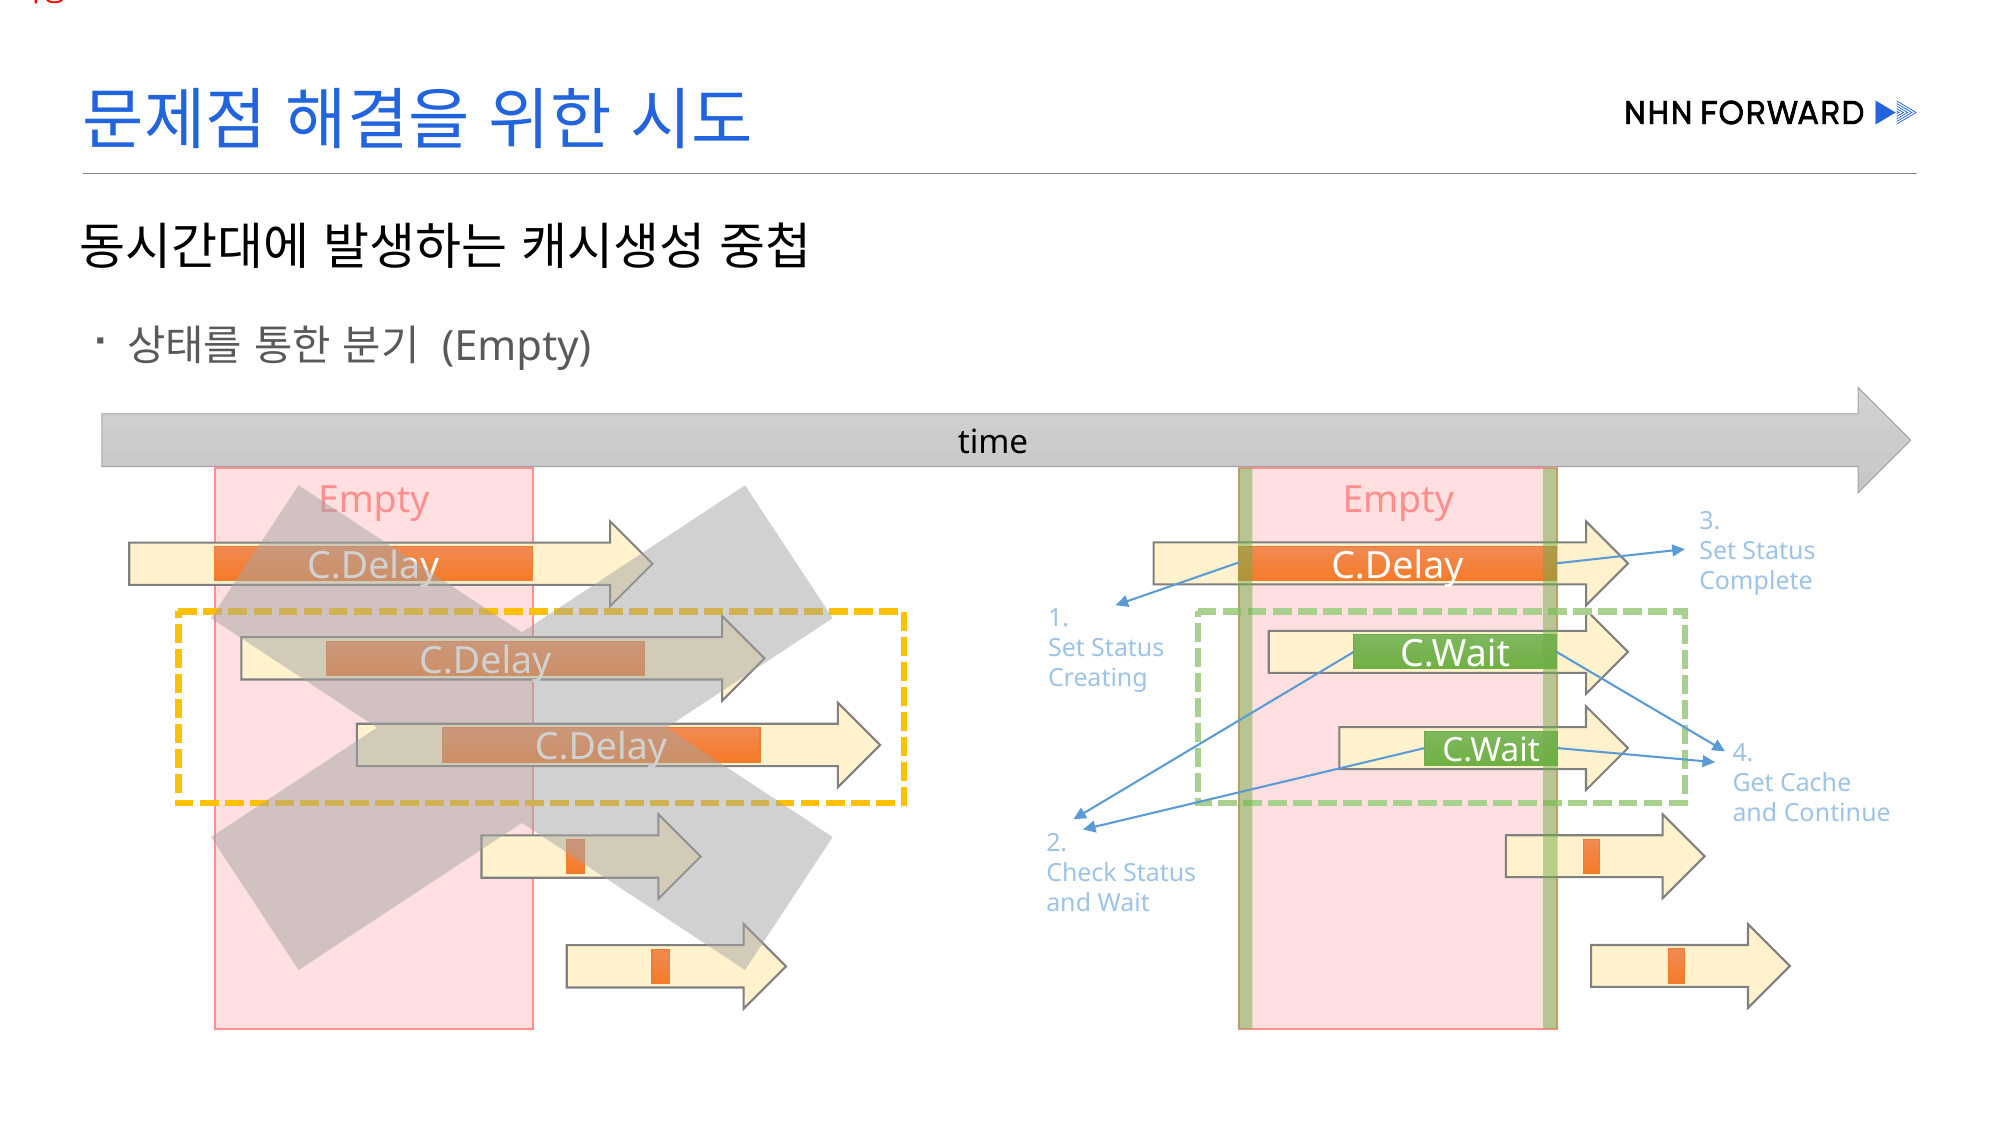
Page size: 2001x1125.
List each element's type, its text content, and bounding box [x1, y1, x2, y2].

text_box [7, 389, 1790, 1067]
text_box time [1790, 386, 1912, 495]
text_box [1556, 496, 1841, 603]
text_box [1028, 651, 1425, 926]
list 동시간대에 발생하는 캐시생성 중첩 [64, 210, 1687, 286]
list 상태를 통한 분기 (Empty) [64, 293, 1687, 389]
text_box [1237, 467, 1558, 1030]
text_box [1030, 562, 1239, 701]
picture [1687, 100, 1917, 125]
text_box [1556, 651, 1906, 835]
title 문제점 해결을 위한 시도 [67, 35, 1687, 175]
